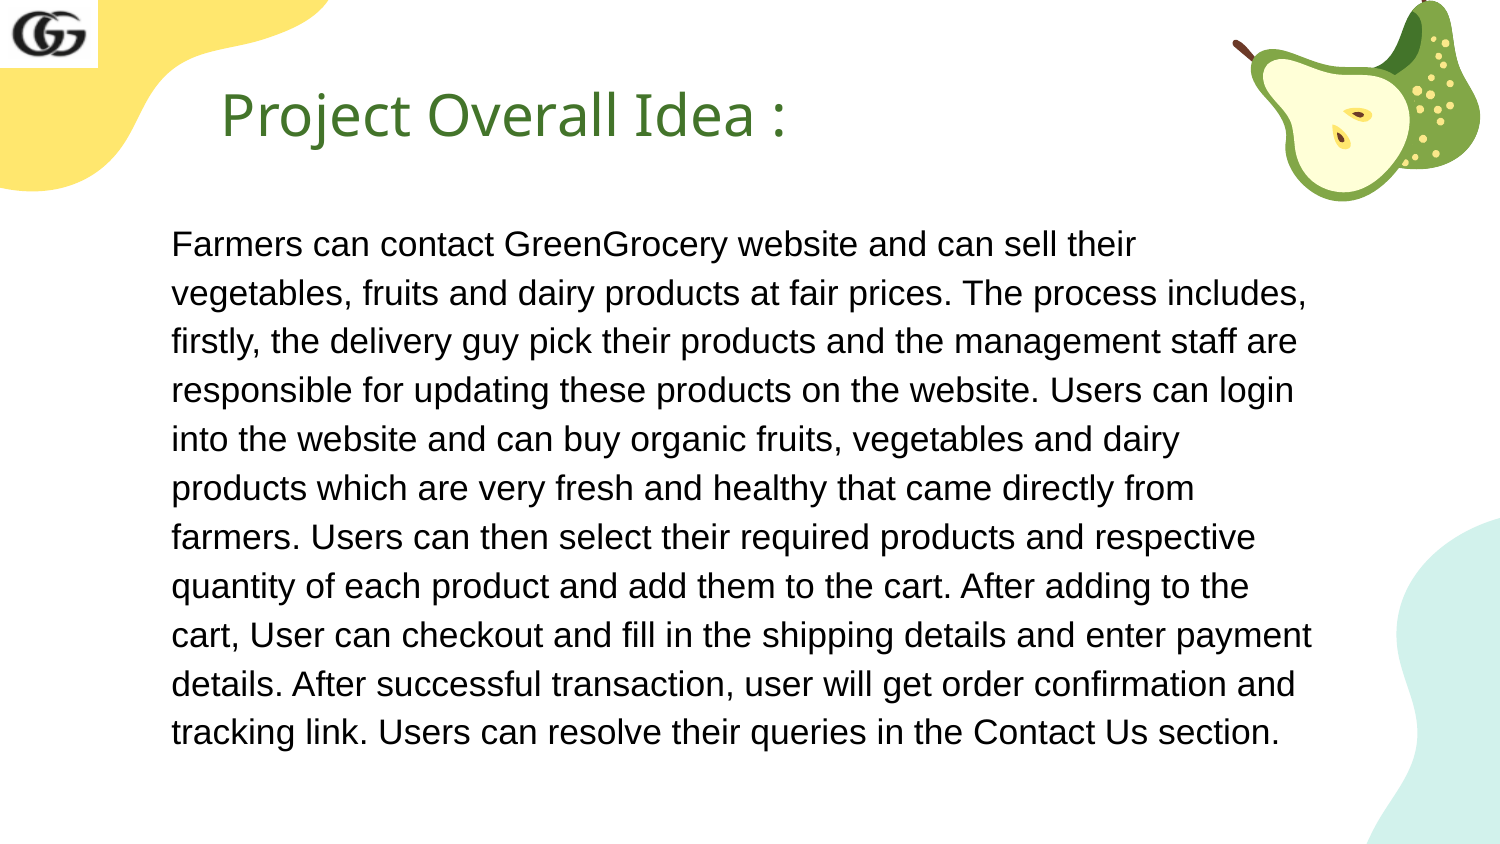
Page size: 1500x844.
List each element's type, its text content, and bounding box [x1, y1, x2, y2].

title Project Overall Idea : [116, 44, 891, 182]
picture [0, 0, 98, 68]
text_box Farmers can contact GreenGrocery website and can sell their vegetables, fruits and dairy products at fair prices. The process includes, firstly, the delivery guy pick their products and the management staff are responsible for updating these products on the website. Users can login into the website and can buy organic fruits, vegetables and dairy products which are very fresh and healthy that came directly from farmers. Users can then select their required products and respective quantity of each product and add them to the cart. After adding to the cart, User can checkout and fill in the shipping details and enter payment details. After successful transaction, user will get order confirmation and tracking link. Users can resolve their queries in the Contact Us section. [154, 199, 1340, 808]
text_box [211, 593, 1367, 660]
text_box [1249, 0, 1475, 214]
